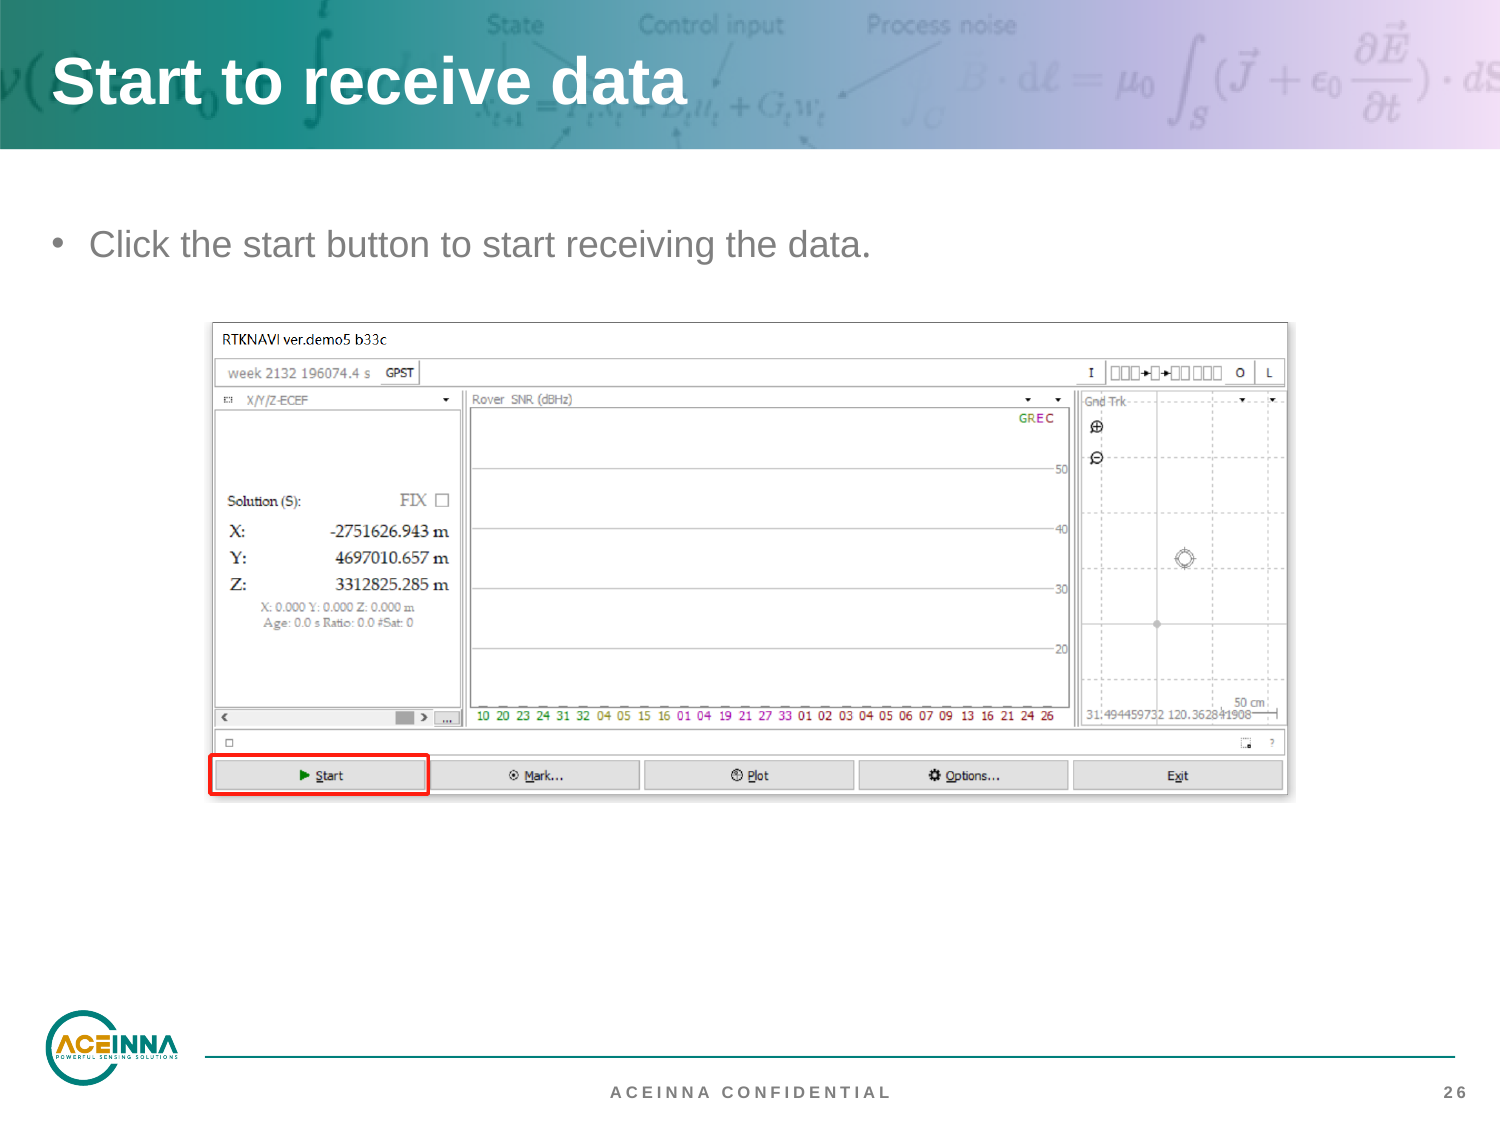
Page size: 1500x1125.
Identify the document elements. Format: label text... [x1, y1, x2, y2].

list Click the start button to start receiving the data. [36, 189, 1450, 1044]
title Start to receive data [36, 15, 1450, 150]
picture [0, 0, 1500, 1125]
